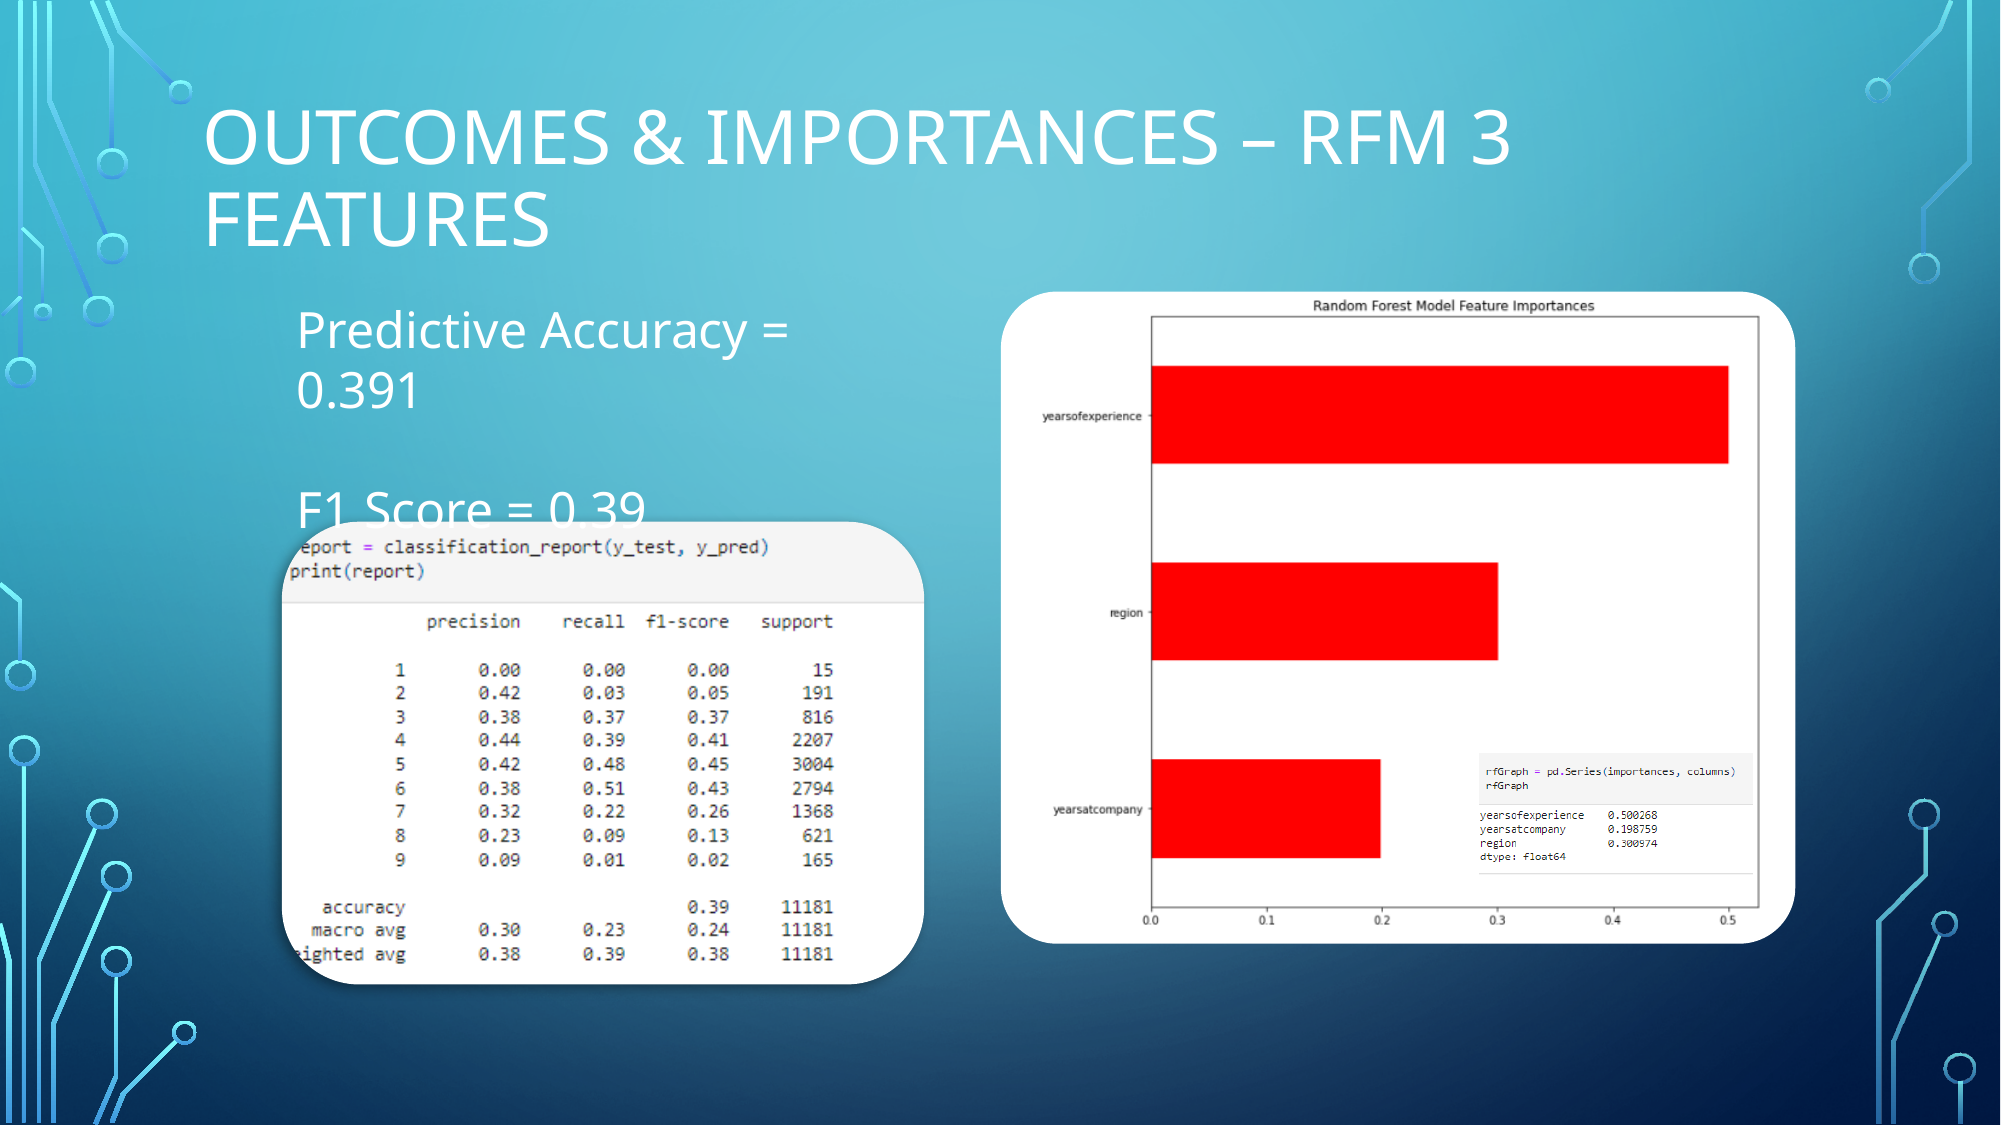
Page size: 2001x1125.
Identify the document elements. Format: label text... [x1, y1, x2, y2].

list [1000, 291, 1796, 944]
title OUTCOMES & IMPORTANCES – RFM 3 FEATURES [187, 60, 1813, 303]
text_box Predictive Accuracy = 0.391 F1 Score = 0.39 [281, 291, 913, 521]
picture [1478, 752, 1753, 876]
picture [281, 521, 925, 985]
